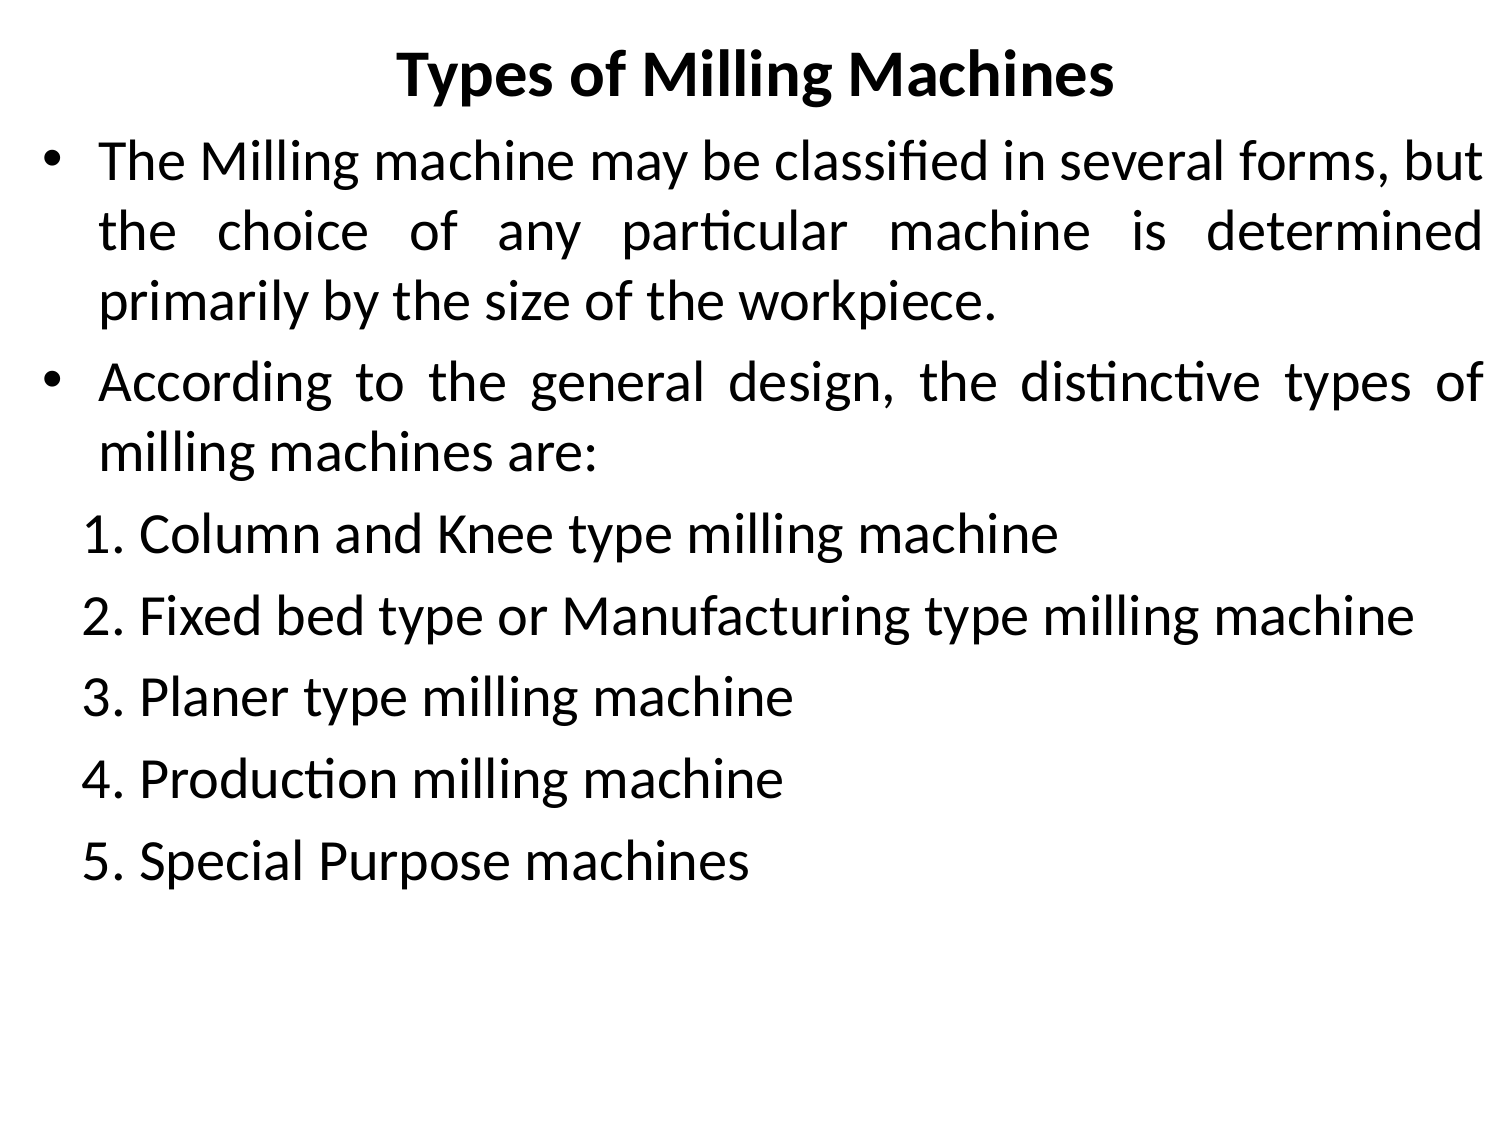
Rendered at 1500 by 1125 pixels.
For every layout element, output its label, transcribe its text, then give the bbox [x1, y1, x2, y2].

list Types of Milling Machines The Milling machine may be classified in several forms, but the choice of any particular machine is determined primarily by the size of the workpiece. According to the general design, the distinctive types of milling machines are: 1. Column and Knee type milling machine 2. Fixed bed type or Manufacturing type milling machine 3. Planer type milling machine 4. Production milling machine 5. Special Purpose machines [27, 22, 1500, 1125]
